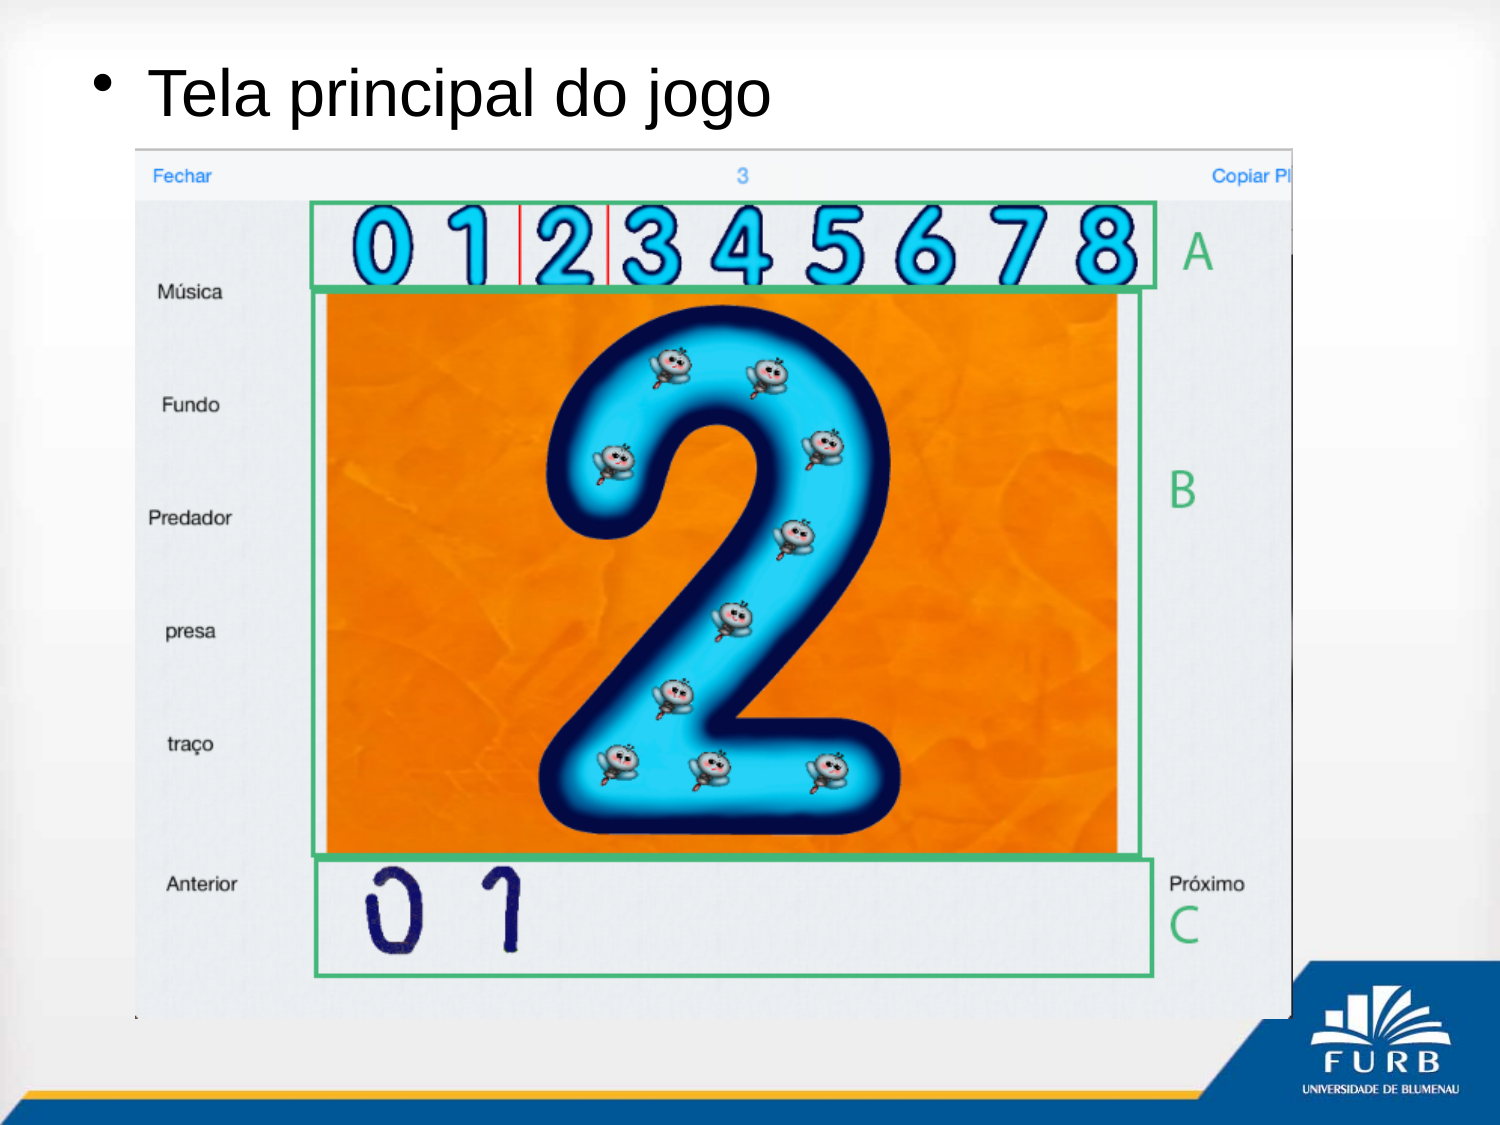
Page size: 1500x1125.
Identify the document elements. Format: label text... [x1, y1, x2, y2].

picture [0, 0, 1500, 1125]
list Tela principal do jogo [76, 42, 1427, 811]
